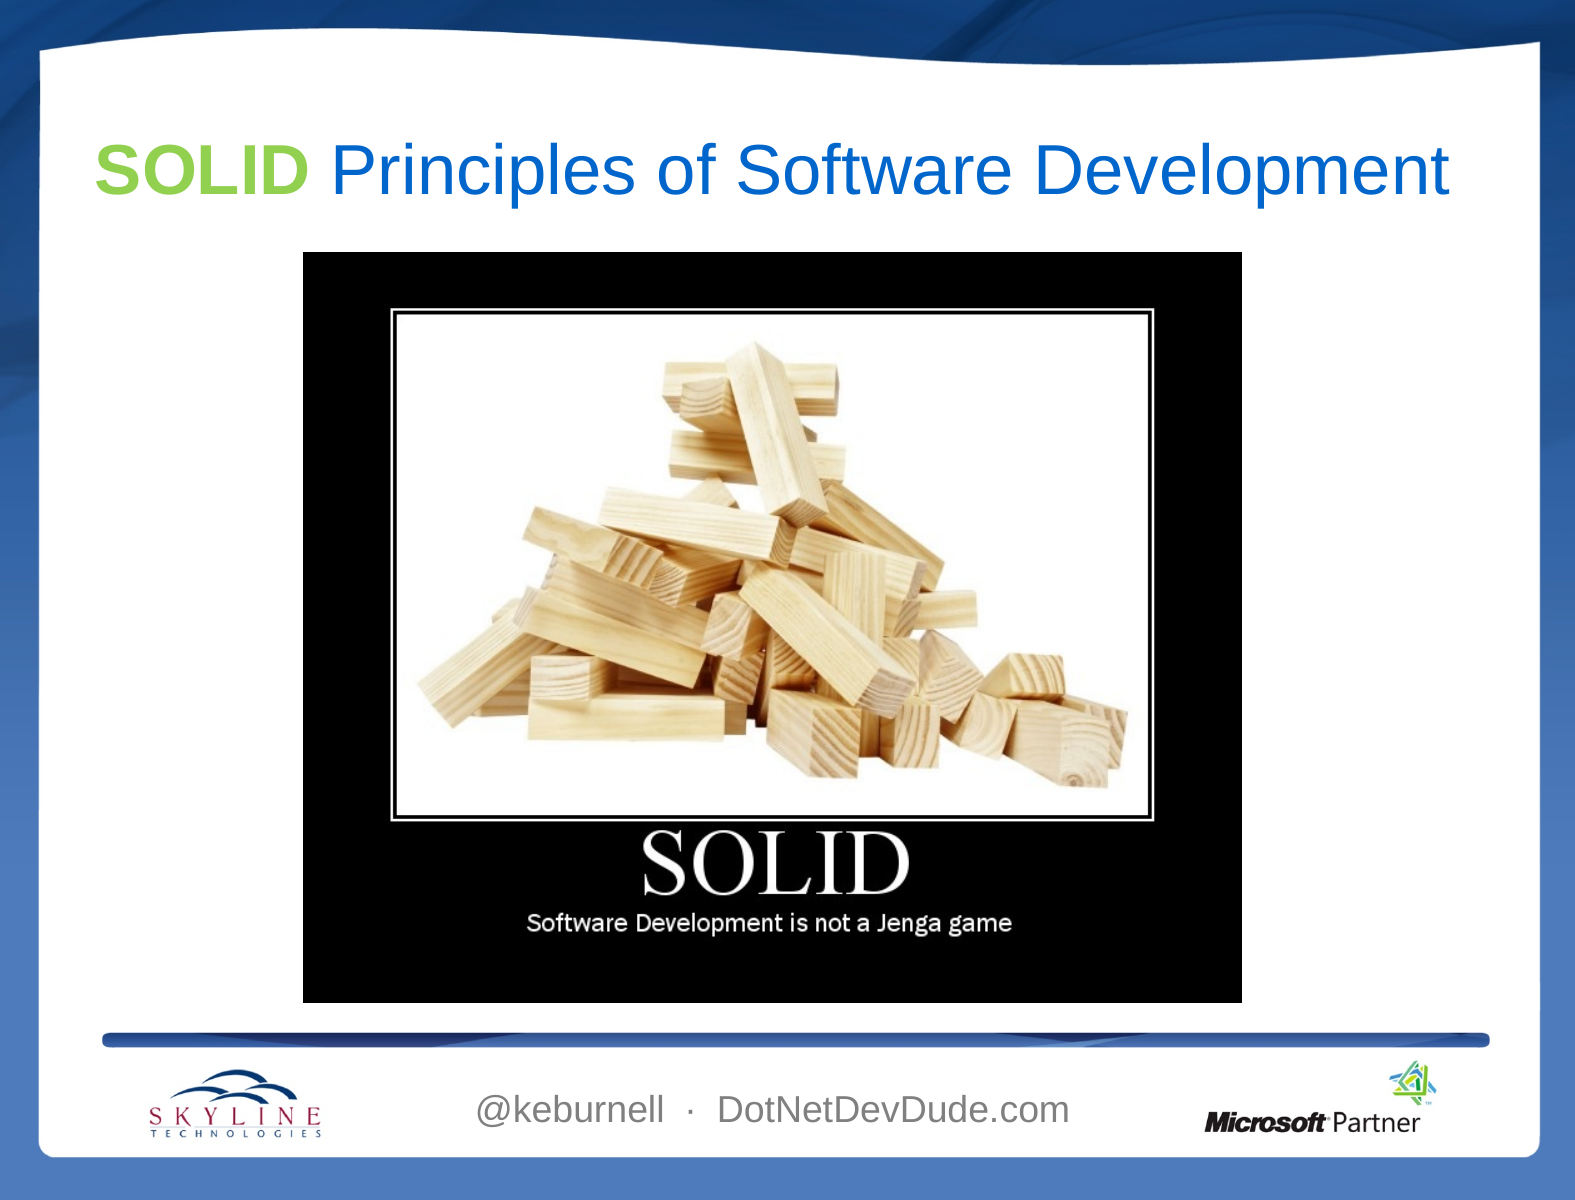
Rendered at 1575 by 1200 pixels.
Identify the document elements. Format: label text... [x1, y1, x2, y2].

title SOLID Principles of Software Development [78, 97, 1517, 236]
picture [0, 0, 1575, 1200]
text_box @keburnell ∙ DotNetDevDude.com [399, 1077, 1146, 1138]
